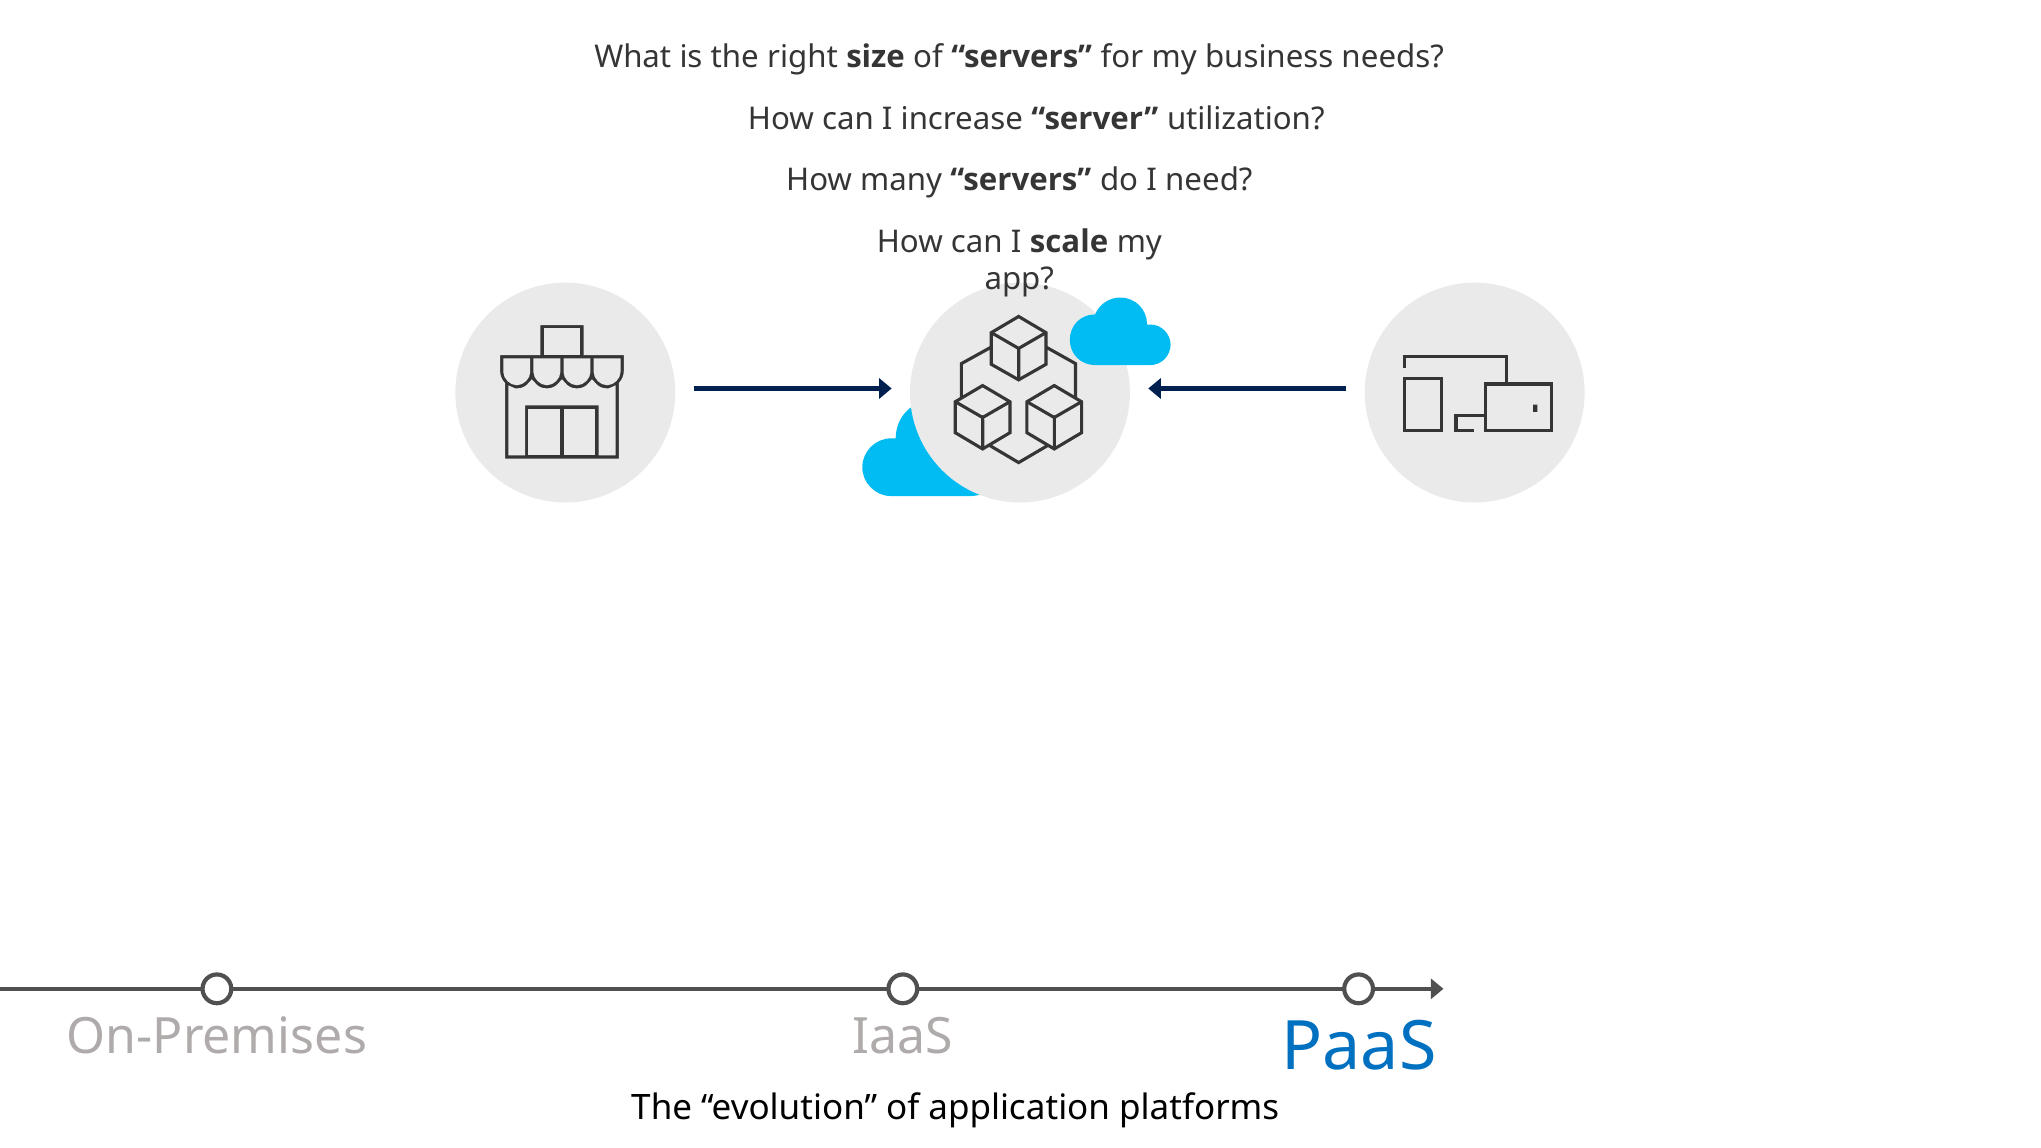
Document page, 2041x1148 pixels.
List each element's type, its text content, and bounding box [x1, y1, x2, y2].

text_box On-Premises [36, 991, 398, 1089]
text_box [1343, 990, 1374, 1004]
text_box [887, 990, 918, 1004]
text_box How can I scale my app? [831, 213, 1208, 304]
text_box How can I increase “server” utilization? [700, 90, 1373, 143]
text_box [1131, 304, 1171, 366]
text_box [1364, 282, 1585, 503]
text_box IaaS [822, 991, 984, 1081]
text_box [887, 973, 918, 988]
text_box What is the right size of “servers” for my business needs? [551, 29, 1487, 82]
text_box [455, 282, 676, 503]
text_box How many “servers” do I need? [702, 152, 1337, 205]
text_box [201, 973, 232, 988]
text_box [862, 408, 909, 497]
text_box [1343, 973, 1374, 988]
text_box The “evolution” of application platforms [616, 1081, 1411, 1136]
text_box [909, 282, 1131, 503]
text_box PaaS [1251, 986, 1467, 1108]
text_box [201, 990, 232, 1004]
